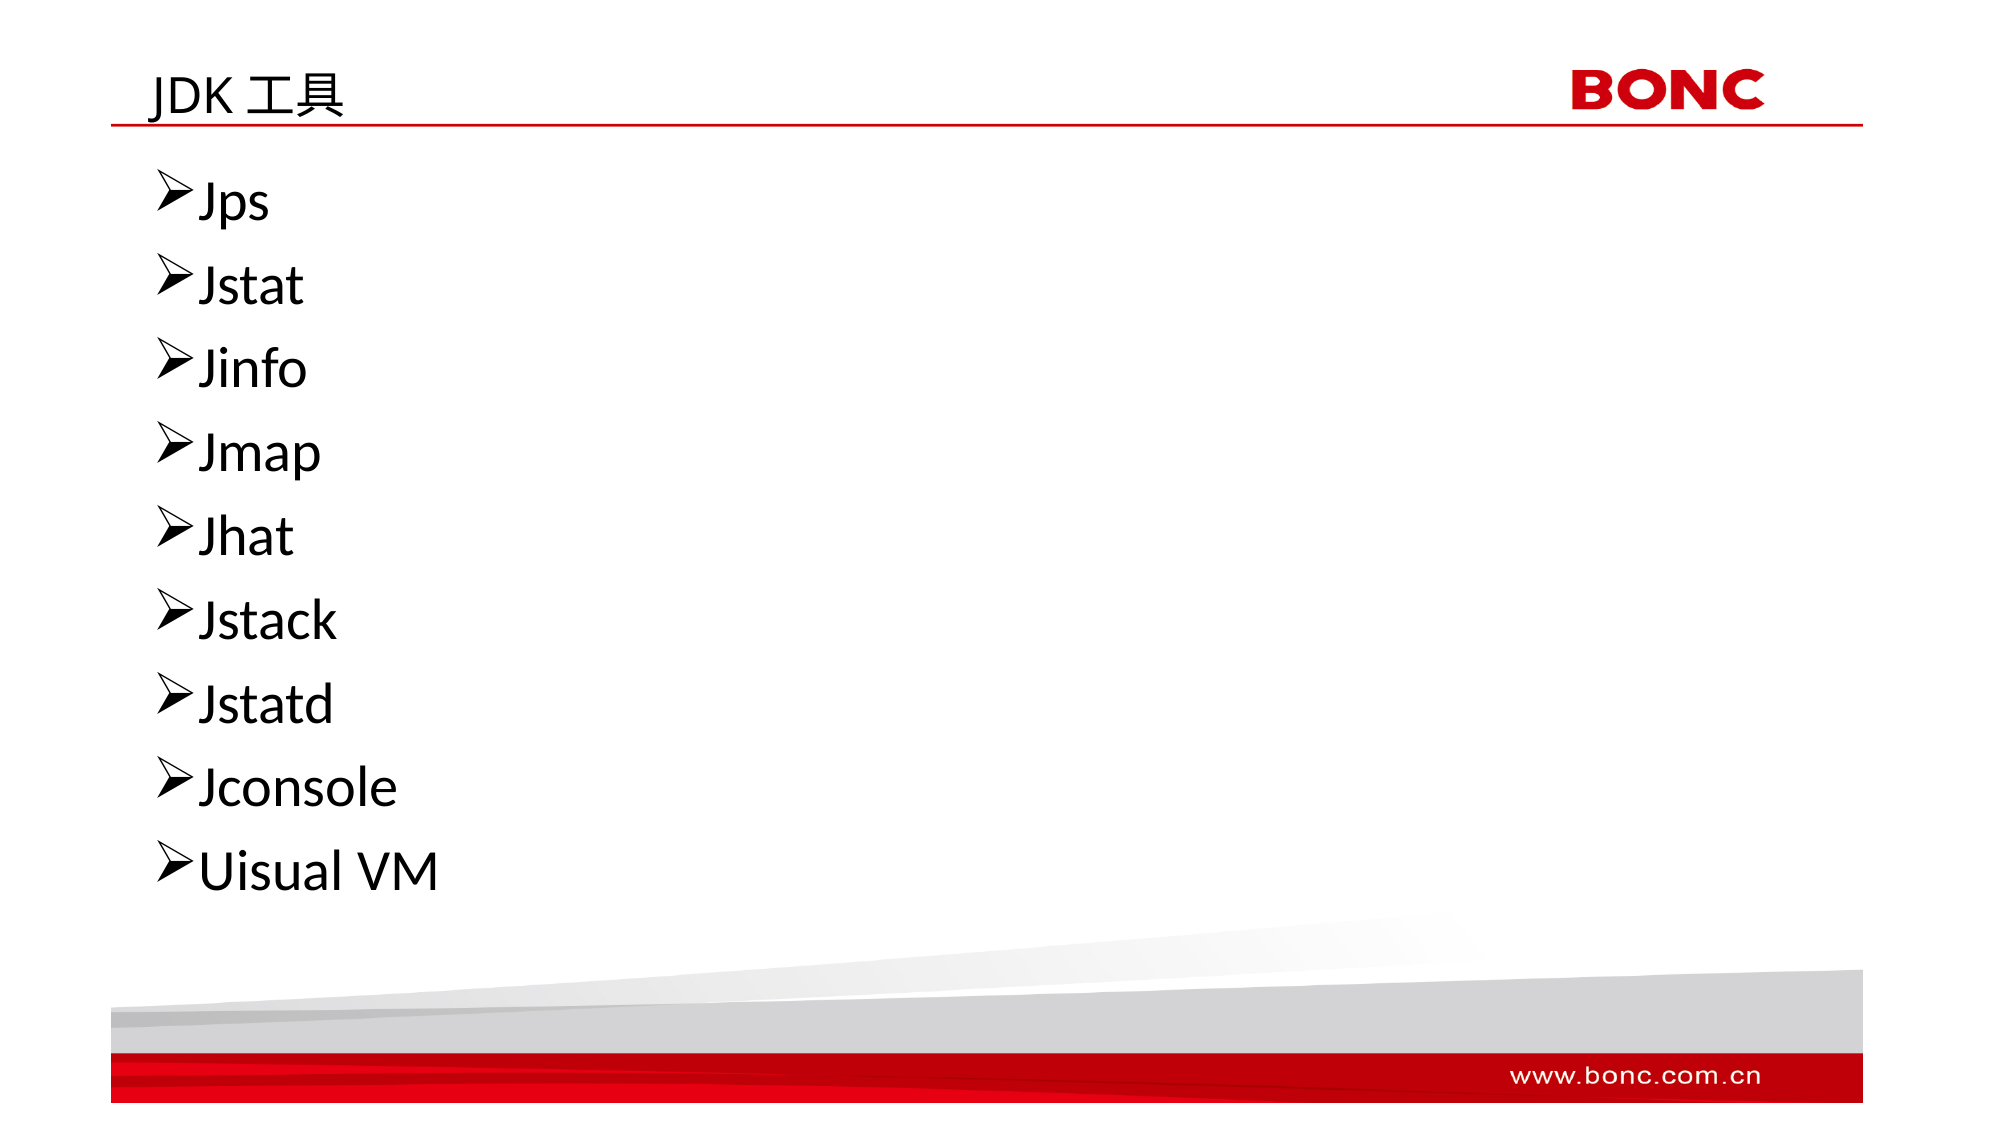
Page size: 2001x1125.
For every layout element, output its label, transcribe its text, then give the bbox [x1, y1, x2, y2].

list Jps Jstat Jinfo Jmap Jhat Jstack Jstatd Jconsole Uisual VM [137, 162, 1863, 1014]
picture [111, 6, 1863, 1103]
title JDK工具 [137, 59, 784, 135]
